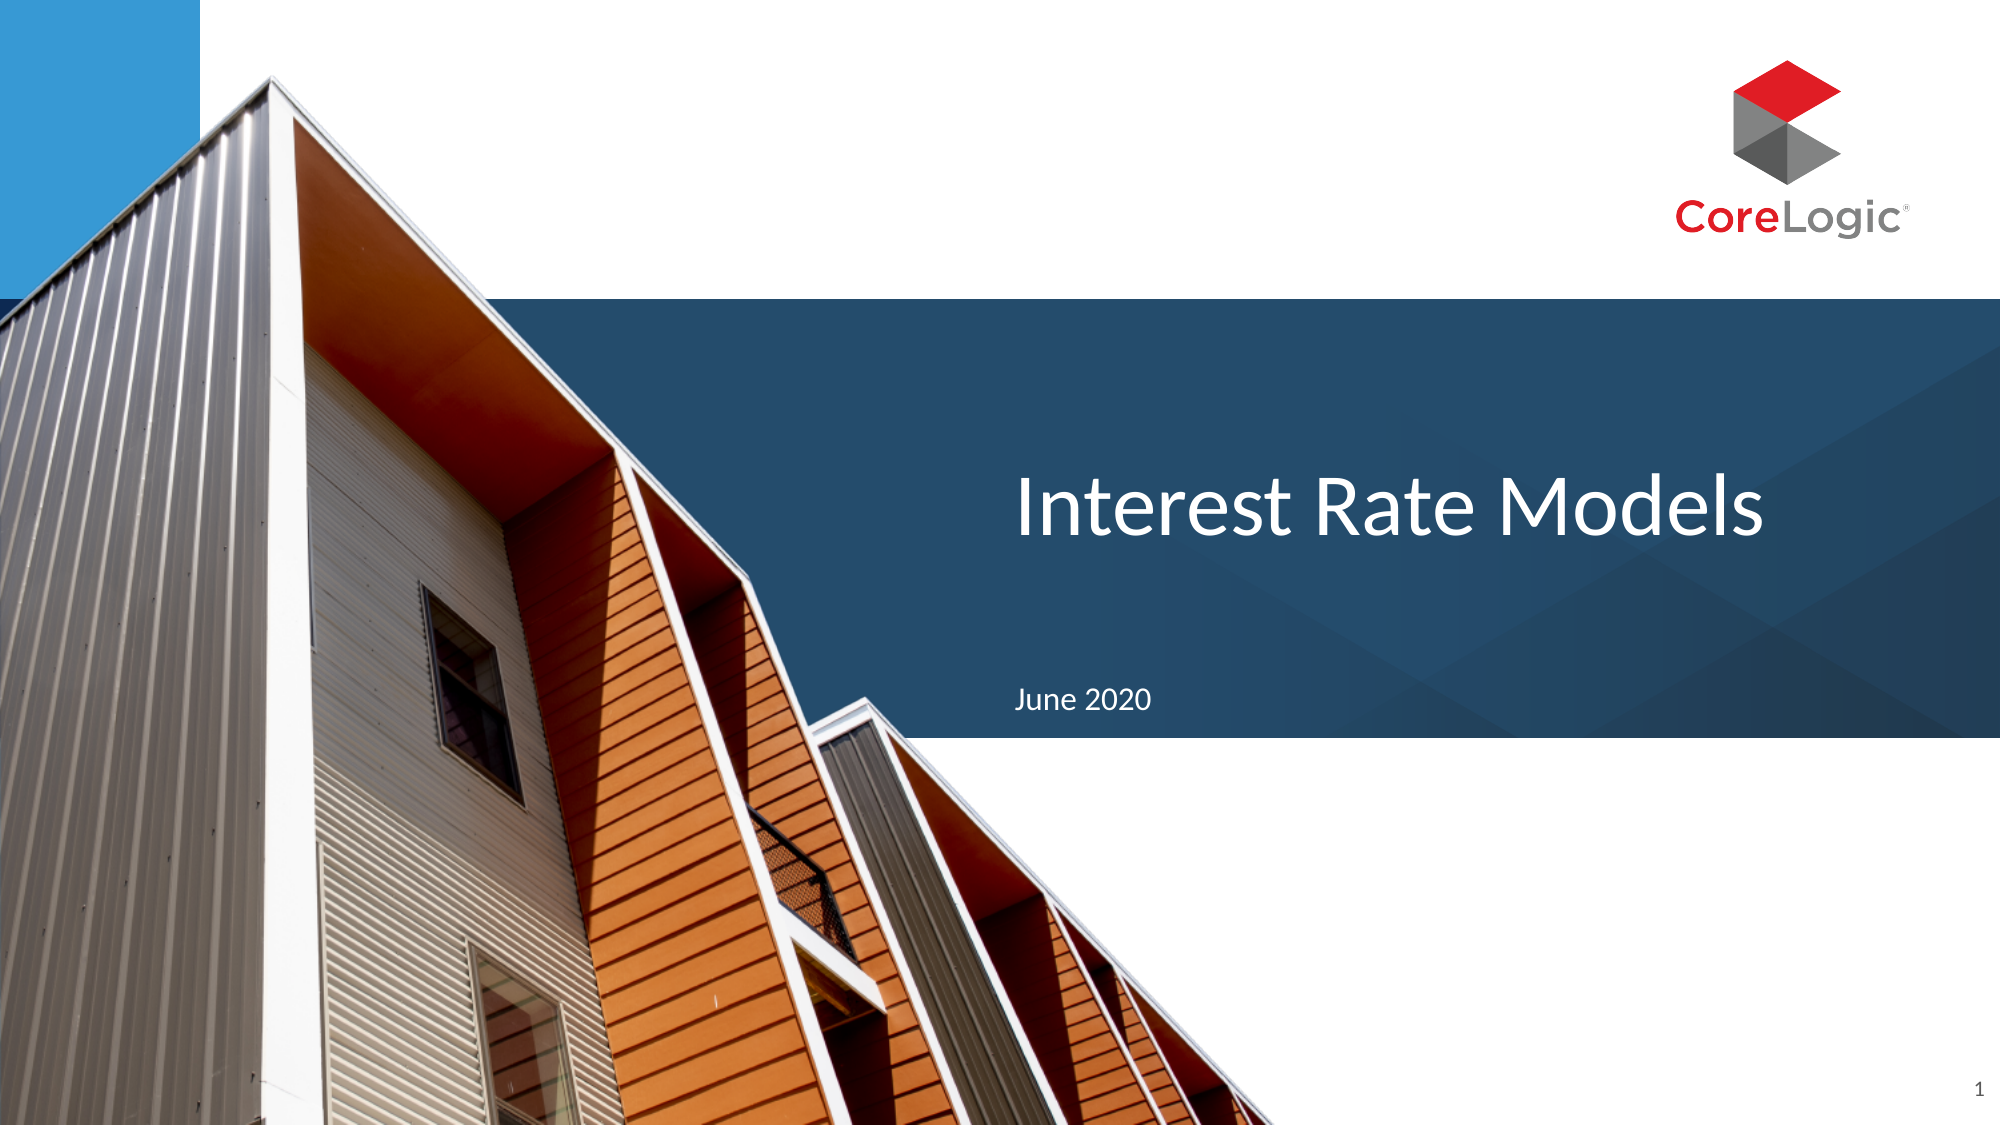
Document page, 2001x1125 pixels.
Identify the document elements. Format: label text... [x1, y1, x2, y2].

list June 2020 [999, 664, 1950, 725]
picture [0, 0, 2000, 1125]
title Interest Rate Models [999, 450, 1950, 563]
slide_number 1 [1891, 1066, 2000, 1108]
picture [1676, 60, 1910, 239]
